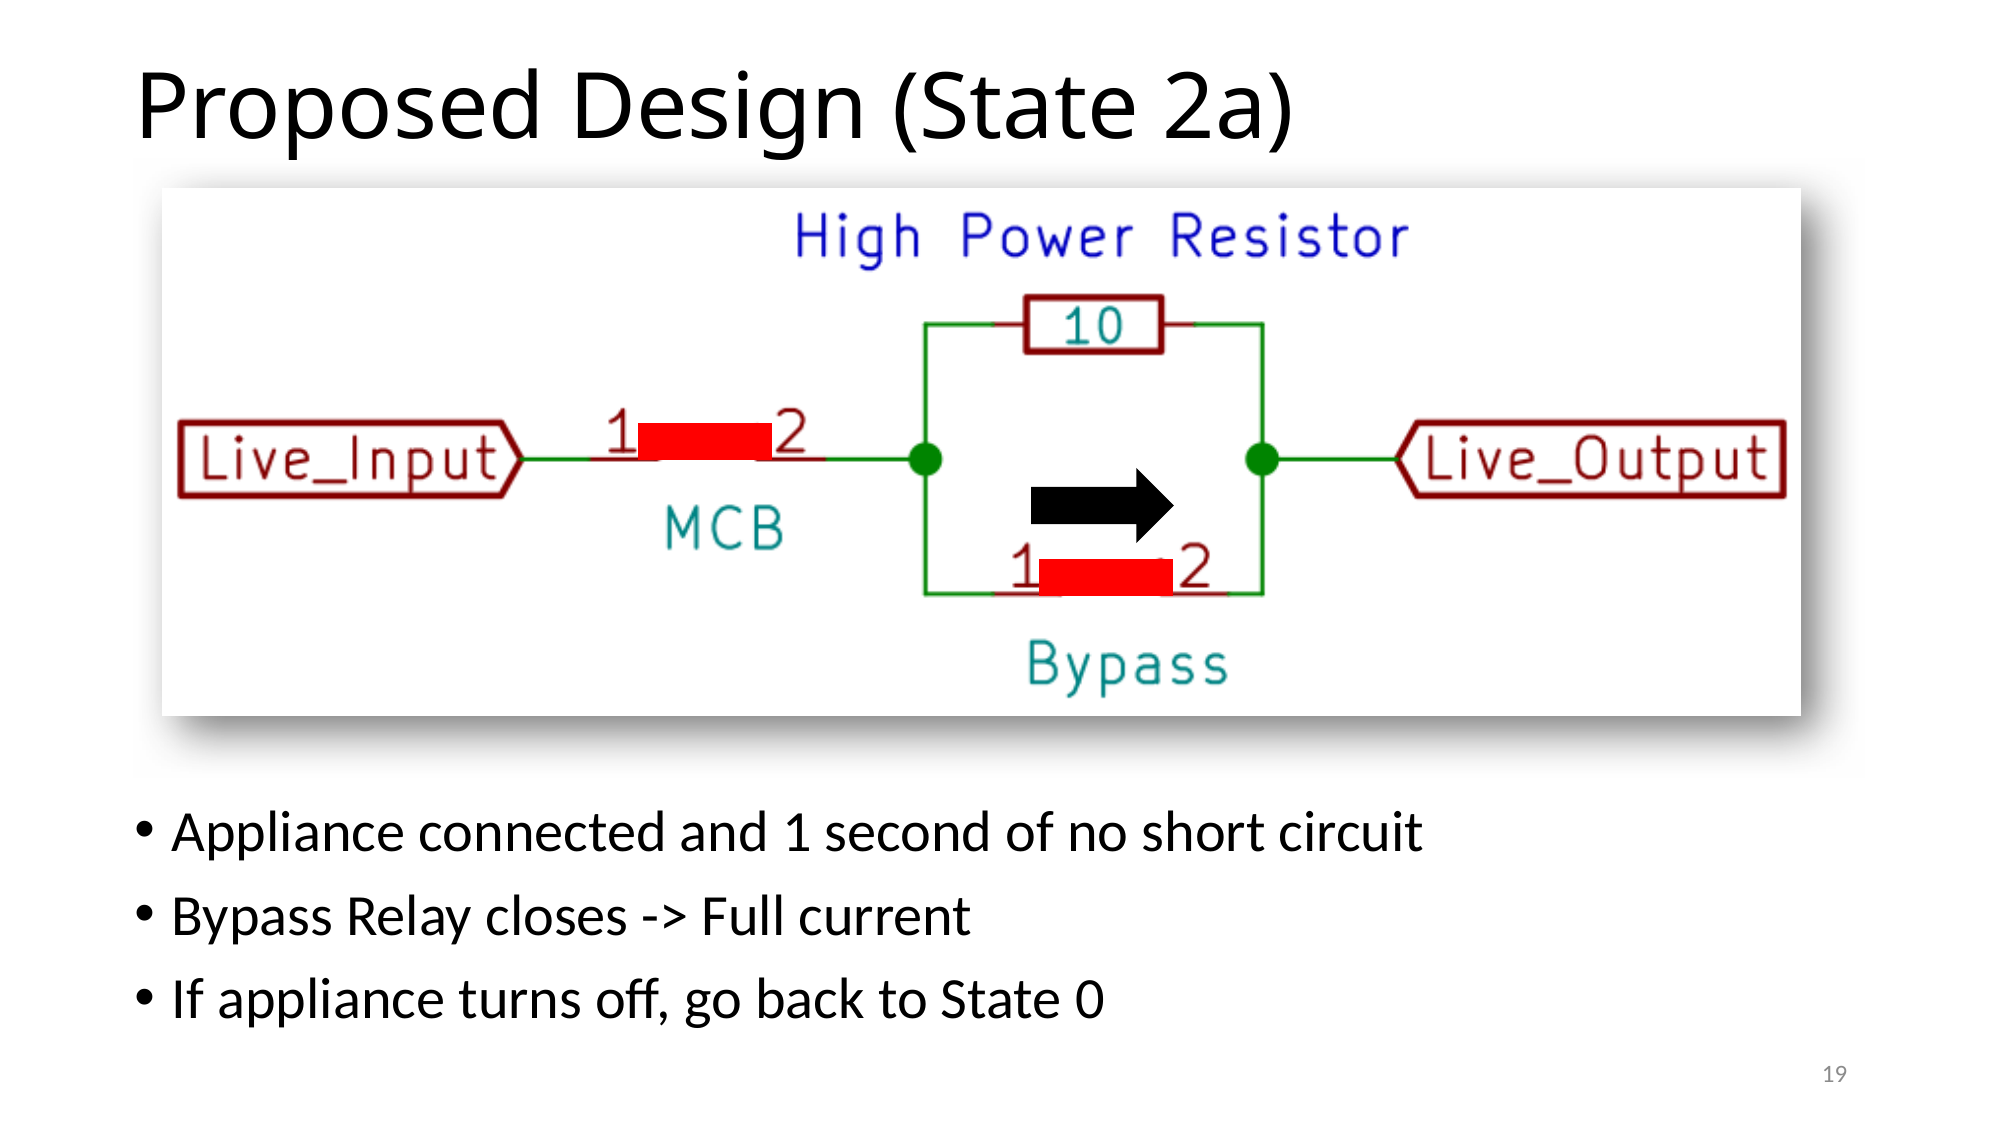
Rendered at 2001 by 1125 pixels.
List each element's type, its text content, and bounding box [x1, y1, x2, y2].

slide_number 19 [1412, 1042, 1863, 1103]
list Appliance connected and 1 second of no short circuit Bypass Relay closes -> Full current If appliance turns off, go back to State 0 [119, 793, 1845, 1103]
picture [162, 188, 1801, 717]
title Proposed Design (State 2a) [119, 0, 1845, 218]
